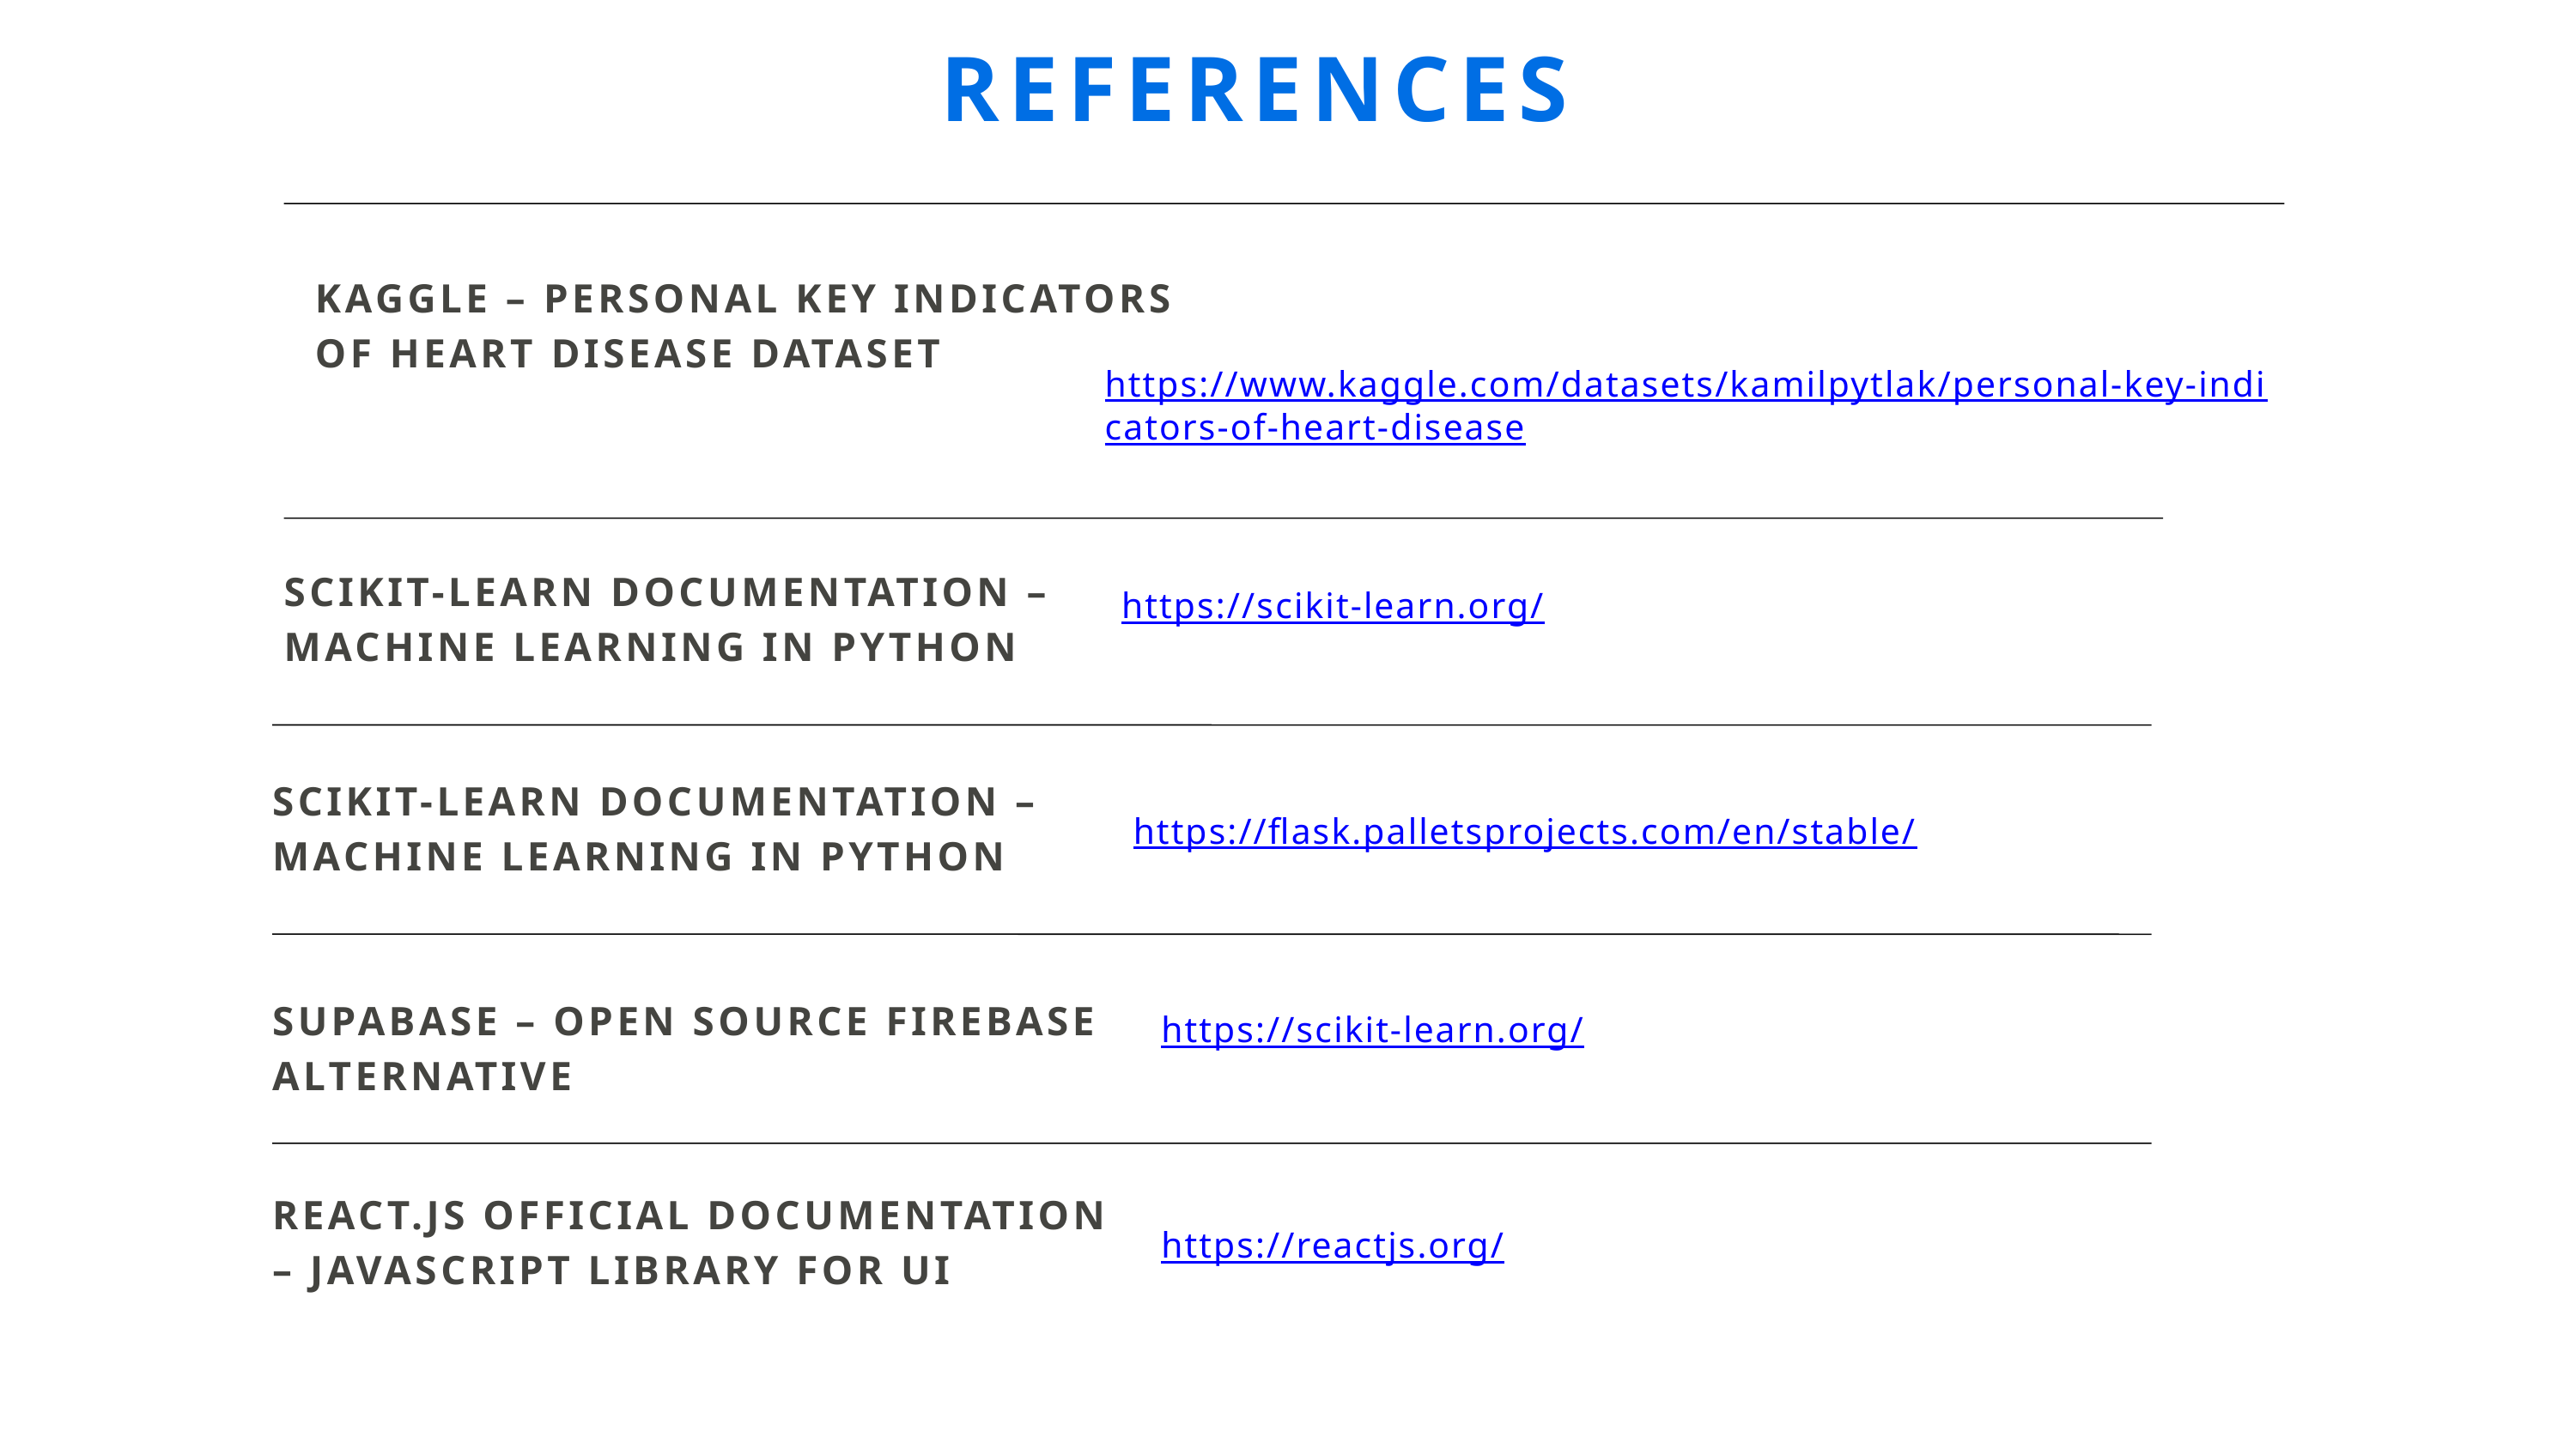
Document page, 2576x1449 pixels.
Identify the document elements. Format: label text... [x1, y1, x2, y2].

text_box https://scikit-learn.org/ [1121, 575, 2301, 632]
text_box https://scikit-learn.org/ [1161, 999, 2342, 1056]
text_box KAGGLE – PERSONAL KEY INDICATORS OF HEART DISEASE DATASET [314, 265, 1188, 376]
text_box https://reactjs.org/ [1161, 1215, 2342, 1271]
text_box SCIKIT-LEARN DOCUMENTATION – MACHINE LEARNING IN PYTHON [272, 767, 1122, 934]
text_box REFERENCES [314, 14, 2195, 140]
text_box REACT.JS OFFICIAL DOCUMENTATION – JAVASCRIPT LIBRARY FOR UI [272, 1182, 1122, 1293]
text_box SUPABASE – OPEN SOURCE FIREBASE ALTERNATIVE [272, 988, 1122, 1099]
text_box https://flask.palletsprojects.com/en/stable/ [1133, 800, 2313, 858]
text_box SCIKIT-LEARN DOCUMENTATION – MACHINE LEARNING IN PYTHON [283, 559, 1133, 670]
text_box https://www.kaggle.com/datasets/kamilpytlak/personal-key-indicators-of-heart-disease [1104, 353, 2285, 410]
